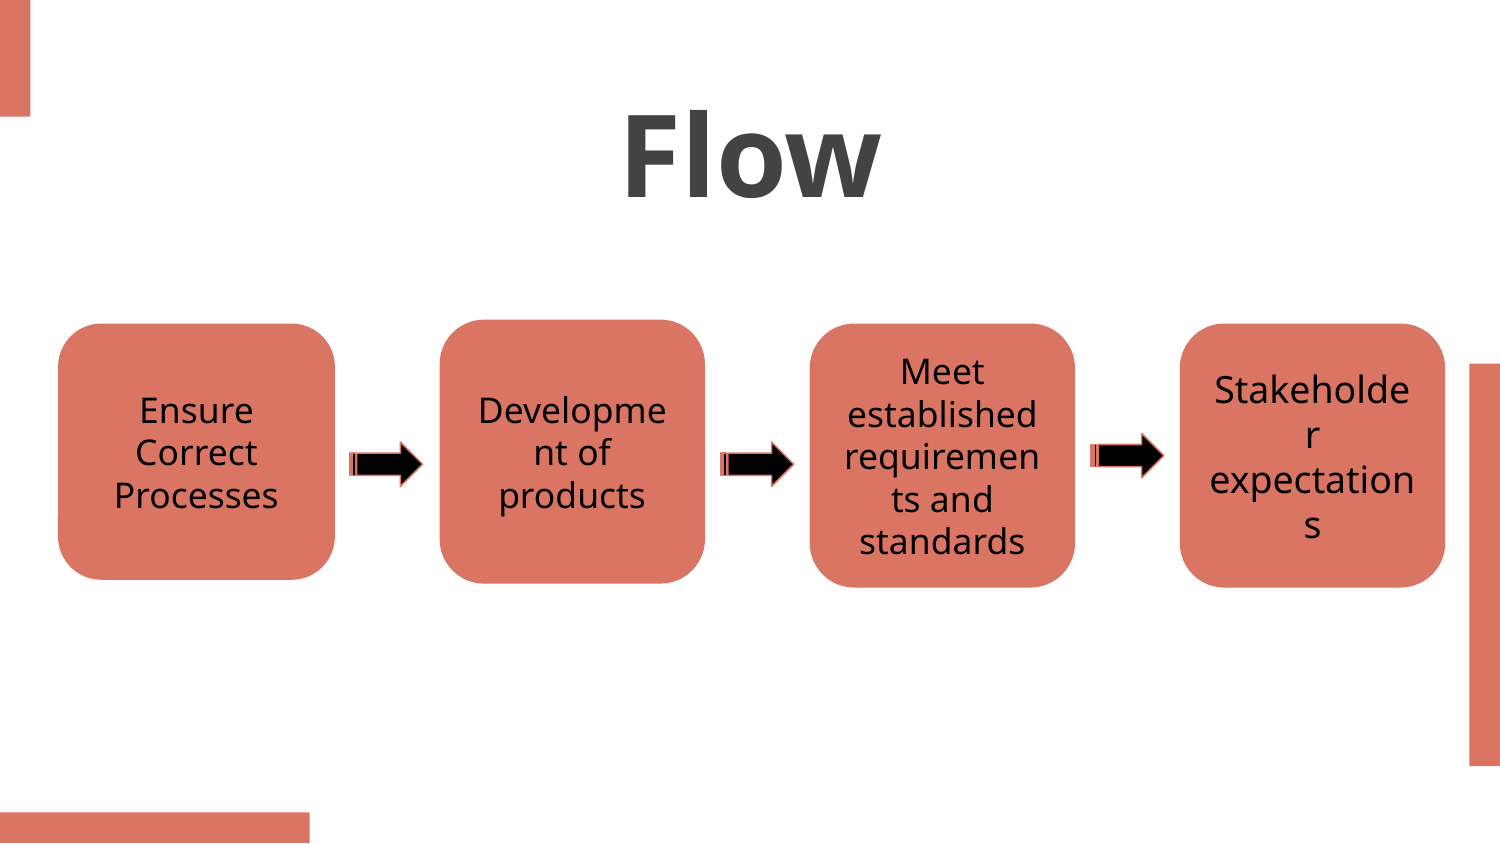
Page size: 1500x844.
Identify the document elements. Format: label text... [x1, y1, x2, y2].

text_box Meet established requirements and standards [810, 324, 1075, 587]
text_box Development of products [440, 320, 705, 583]
text_box [1098, 433, 1164, 478]
text_box Ensure Correct Processes [58, 324, 335, 580]
text_box [1091, 444, 1097, 467]
title Flow [117, 59, 1384, 245]
text_box [721, 442, 794, 487]
text_box Stakeholder expectations [1180, 324, 1445, 587]
text_box [349, 442, 423, 487]
